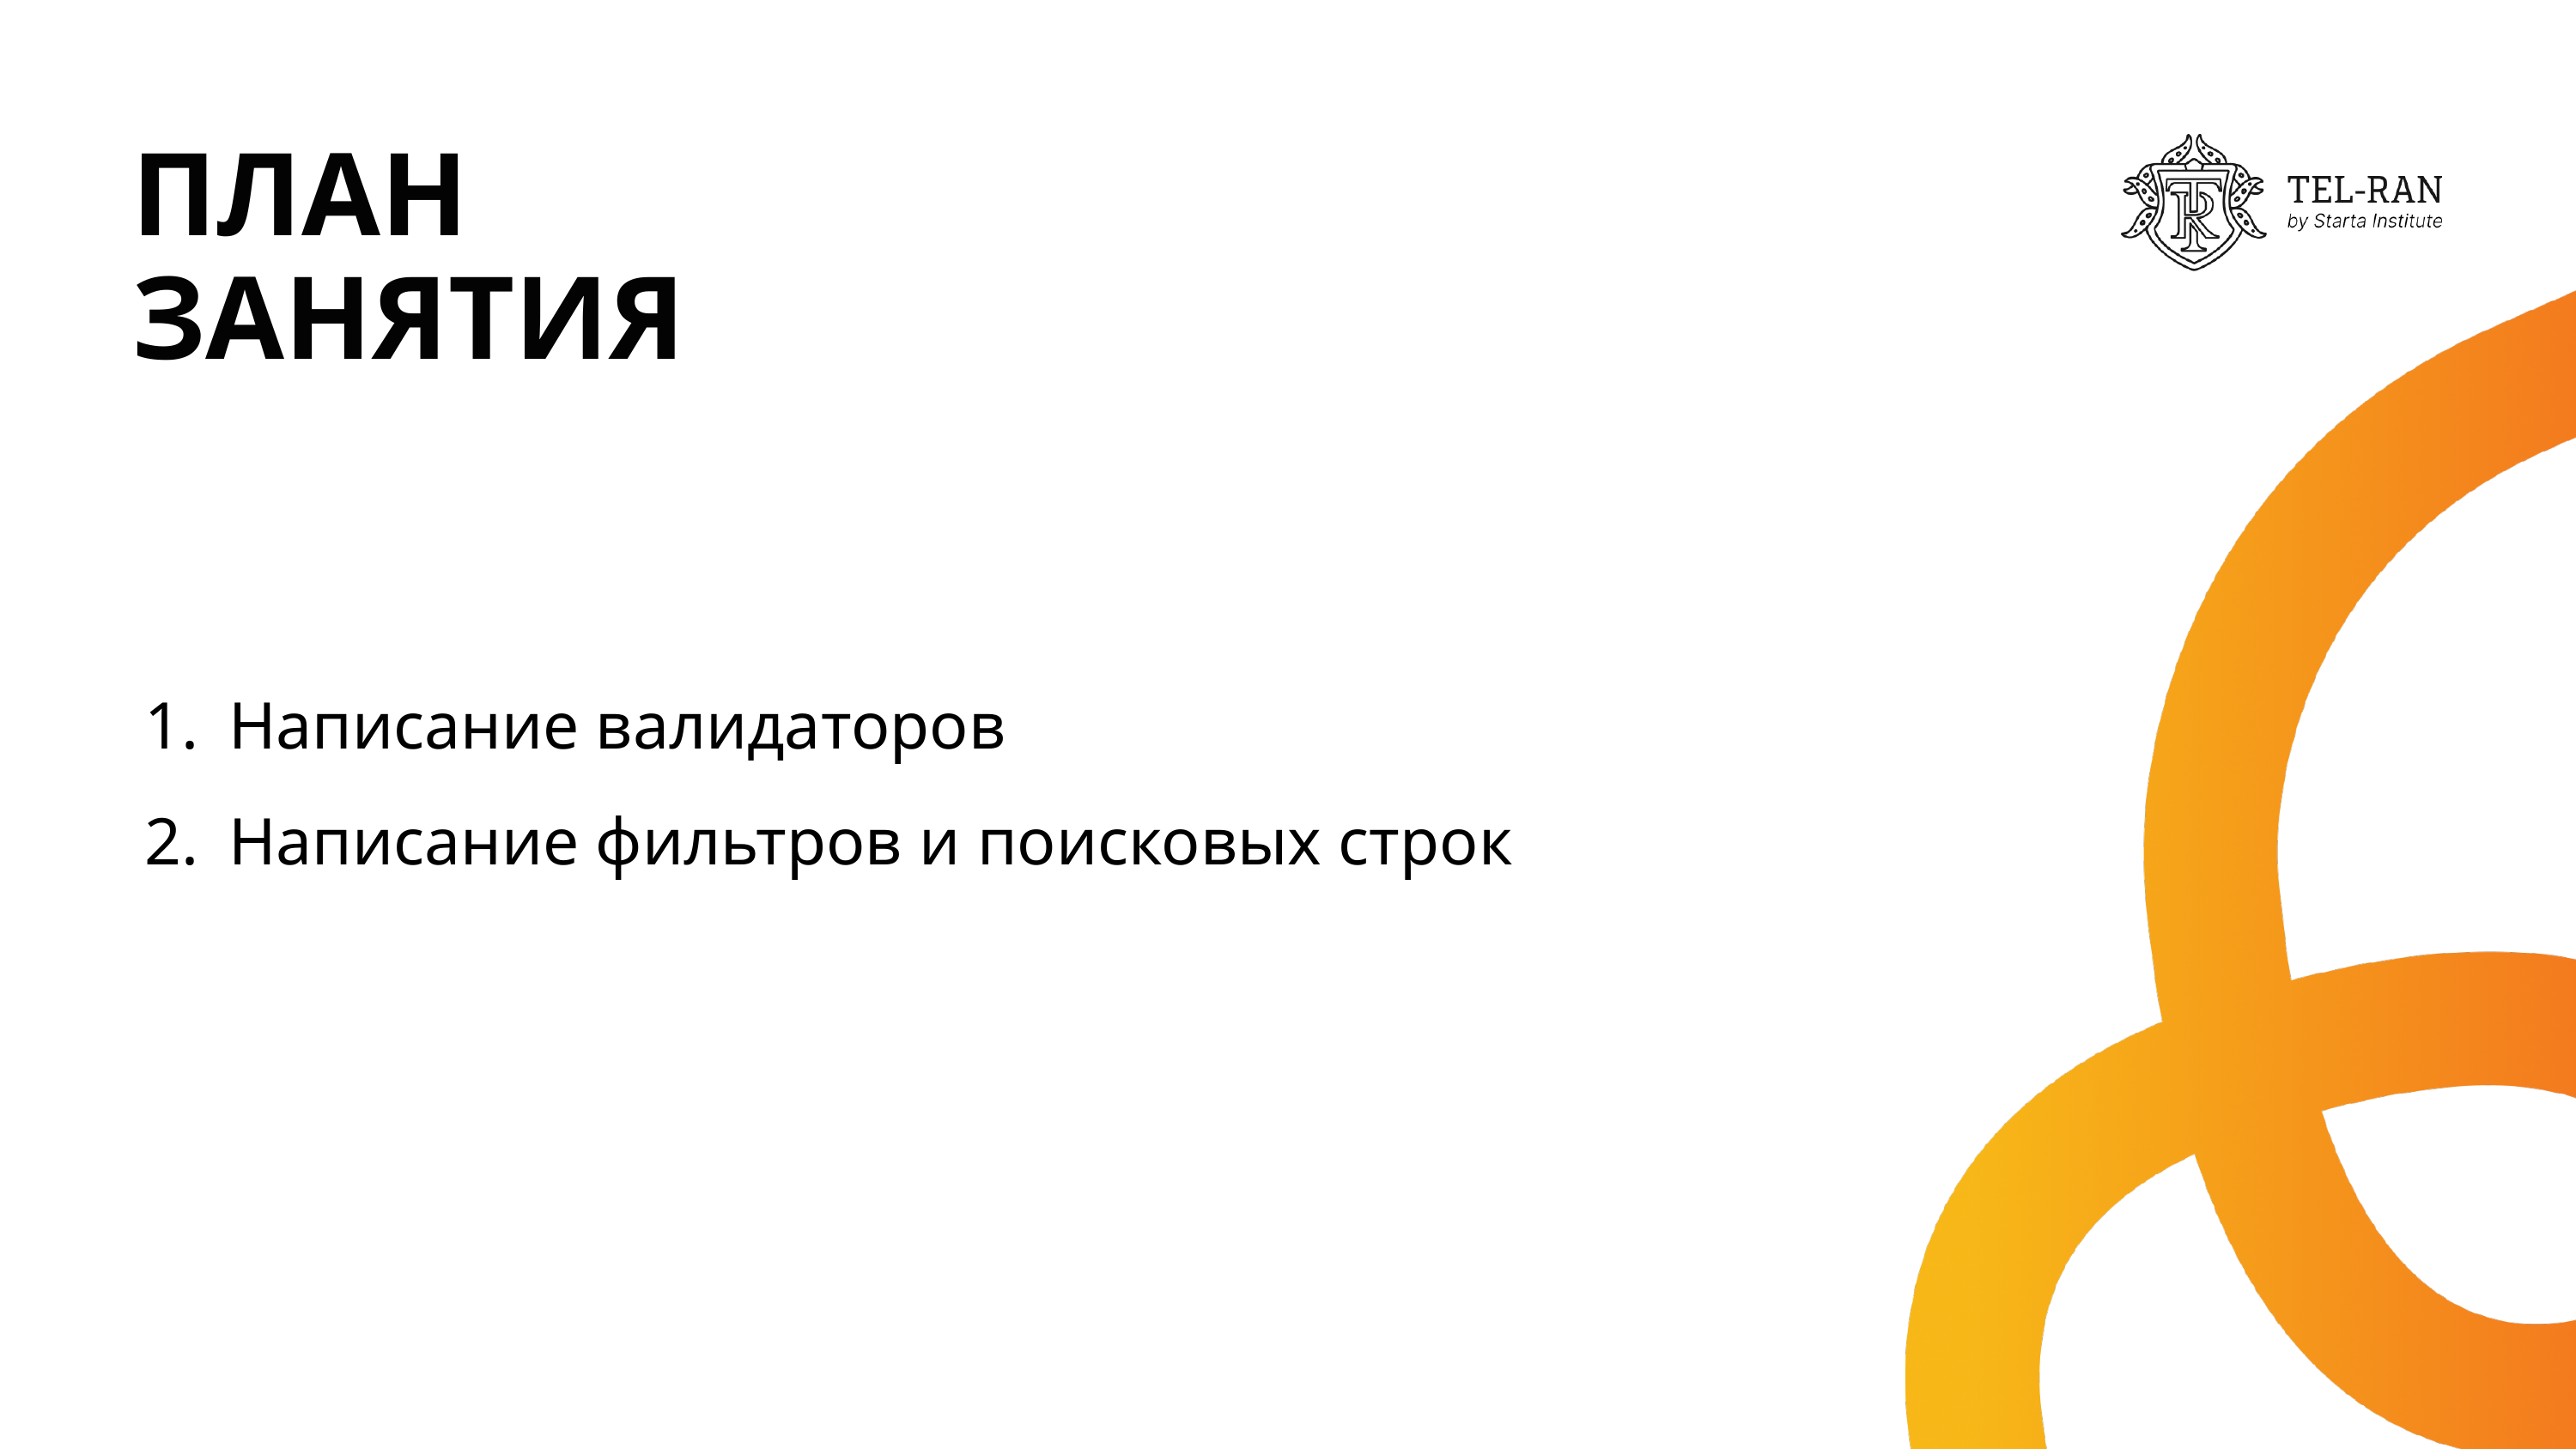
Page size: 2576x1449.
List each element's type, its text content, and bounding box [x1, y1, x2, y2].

text_box ПЛАН ЗАНЯТИЯ [131, 136, 1855, 600]
picture [1906, 0, 2575, 1449]
text_box Написание валидаторов Написание фильтров и поисковых строк [131, 640, 2336, 884]
